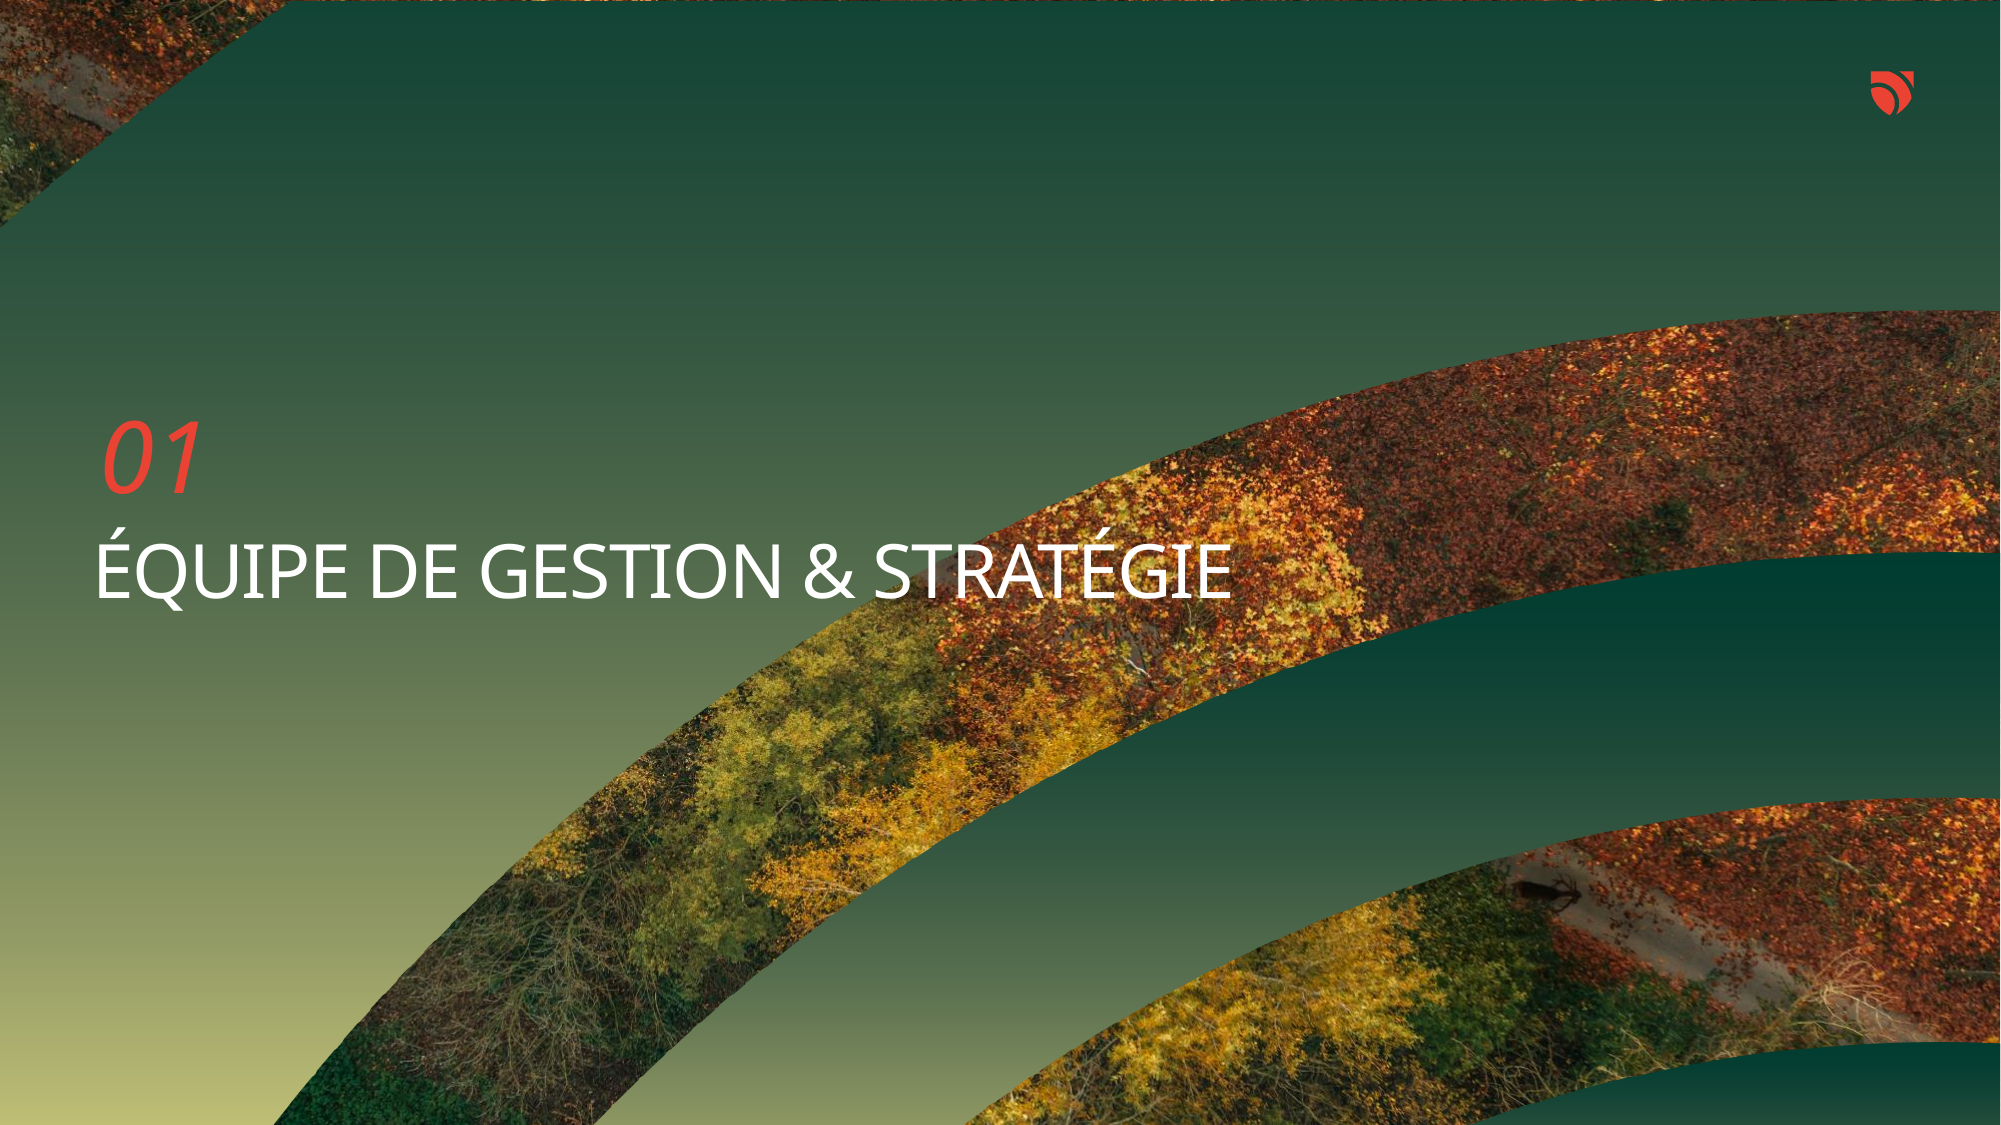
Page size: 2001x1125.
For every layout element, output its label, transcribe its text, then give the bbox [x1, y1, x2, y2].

title éQUIPE DE GESTION & stratégie [92, 520, 2000, 614]
list 01 [84, 297, 893, 523]
picture [0, 0, 2001, 1125]
